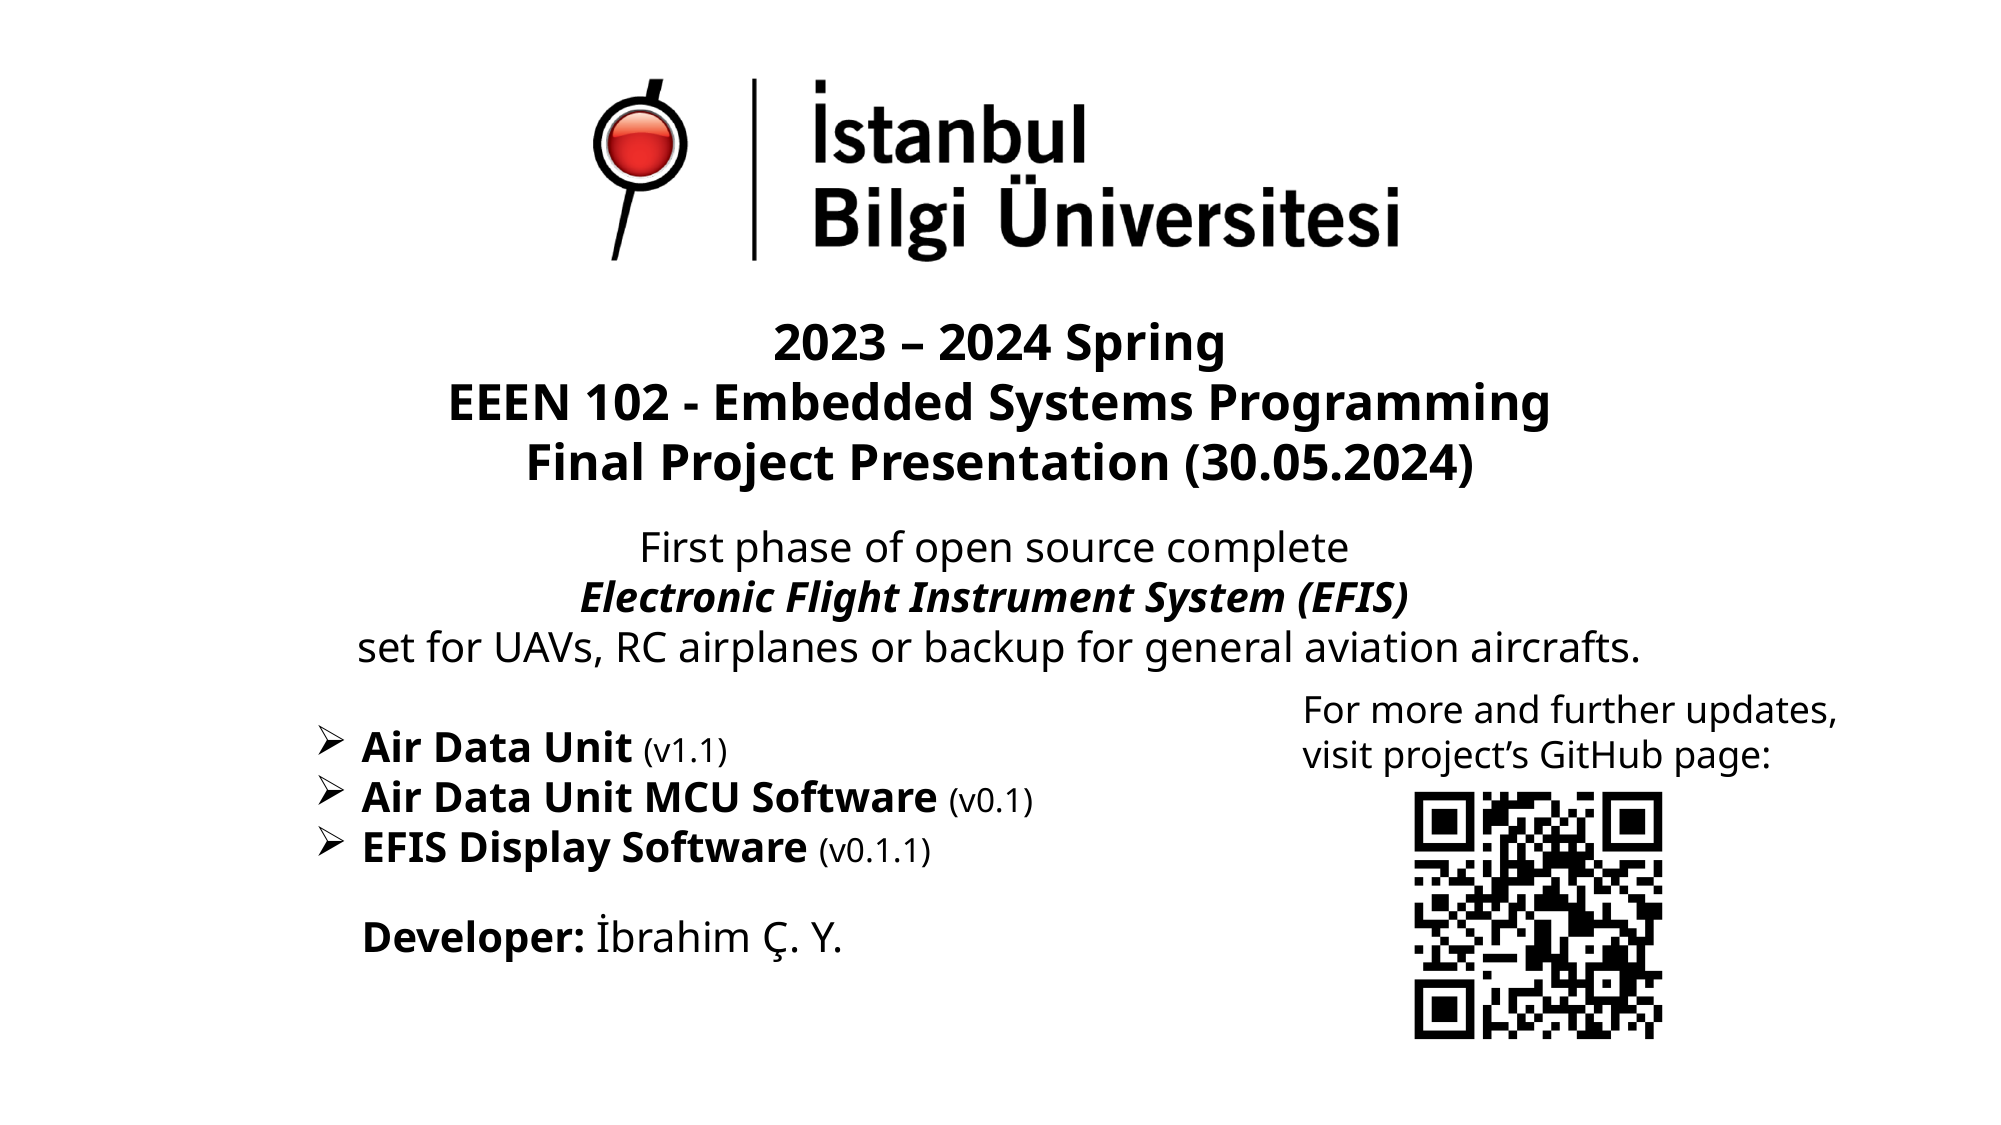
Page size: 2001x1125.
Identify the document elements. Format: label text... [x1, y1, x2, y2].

text_box For more and further updates, visit project’s GitHub page: [1287, 678, 2000, 784]
text_box 2023 – 2024 Spring EEEN 102 - Embedded Systems Programming Final Project Presentation (30.05.2024) [278, 302, 1722, 498]
text_box First phase of open source complete Electronic Flight Instrument System (EFIS) set for UAVs, RC airplanes or backup for general aviation aircrafts. Air Data Unit (v1.1) Air Data Unit MCU Software (v0.1) EFIS Display Software (v0.1.1) Developer: İbrahim Ç. Y. [300, 513, 1700, 1109]
picture [583, 61, 1417, 278]
picture [1356, 745, 1722, 1086]
